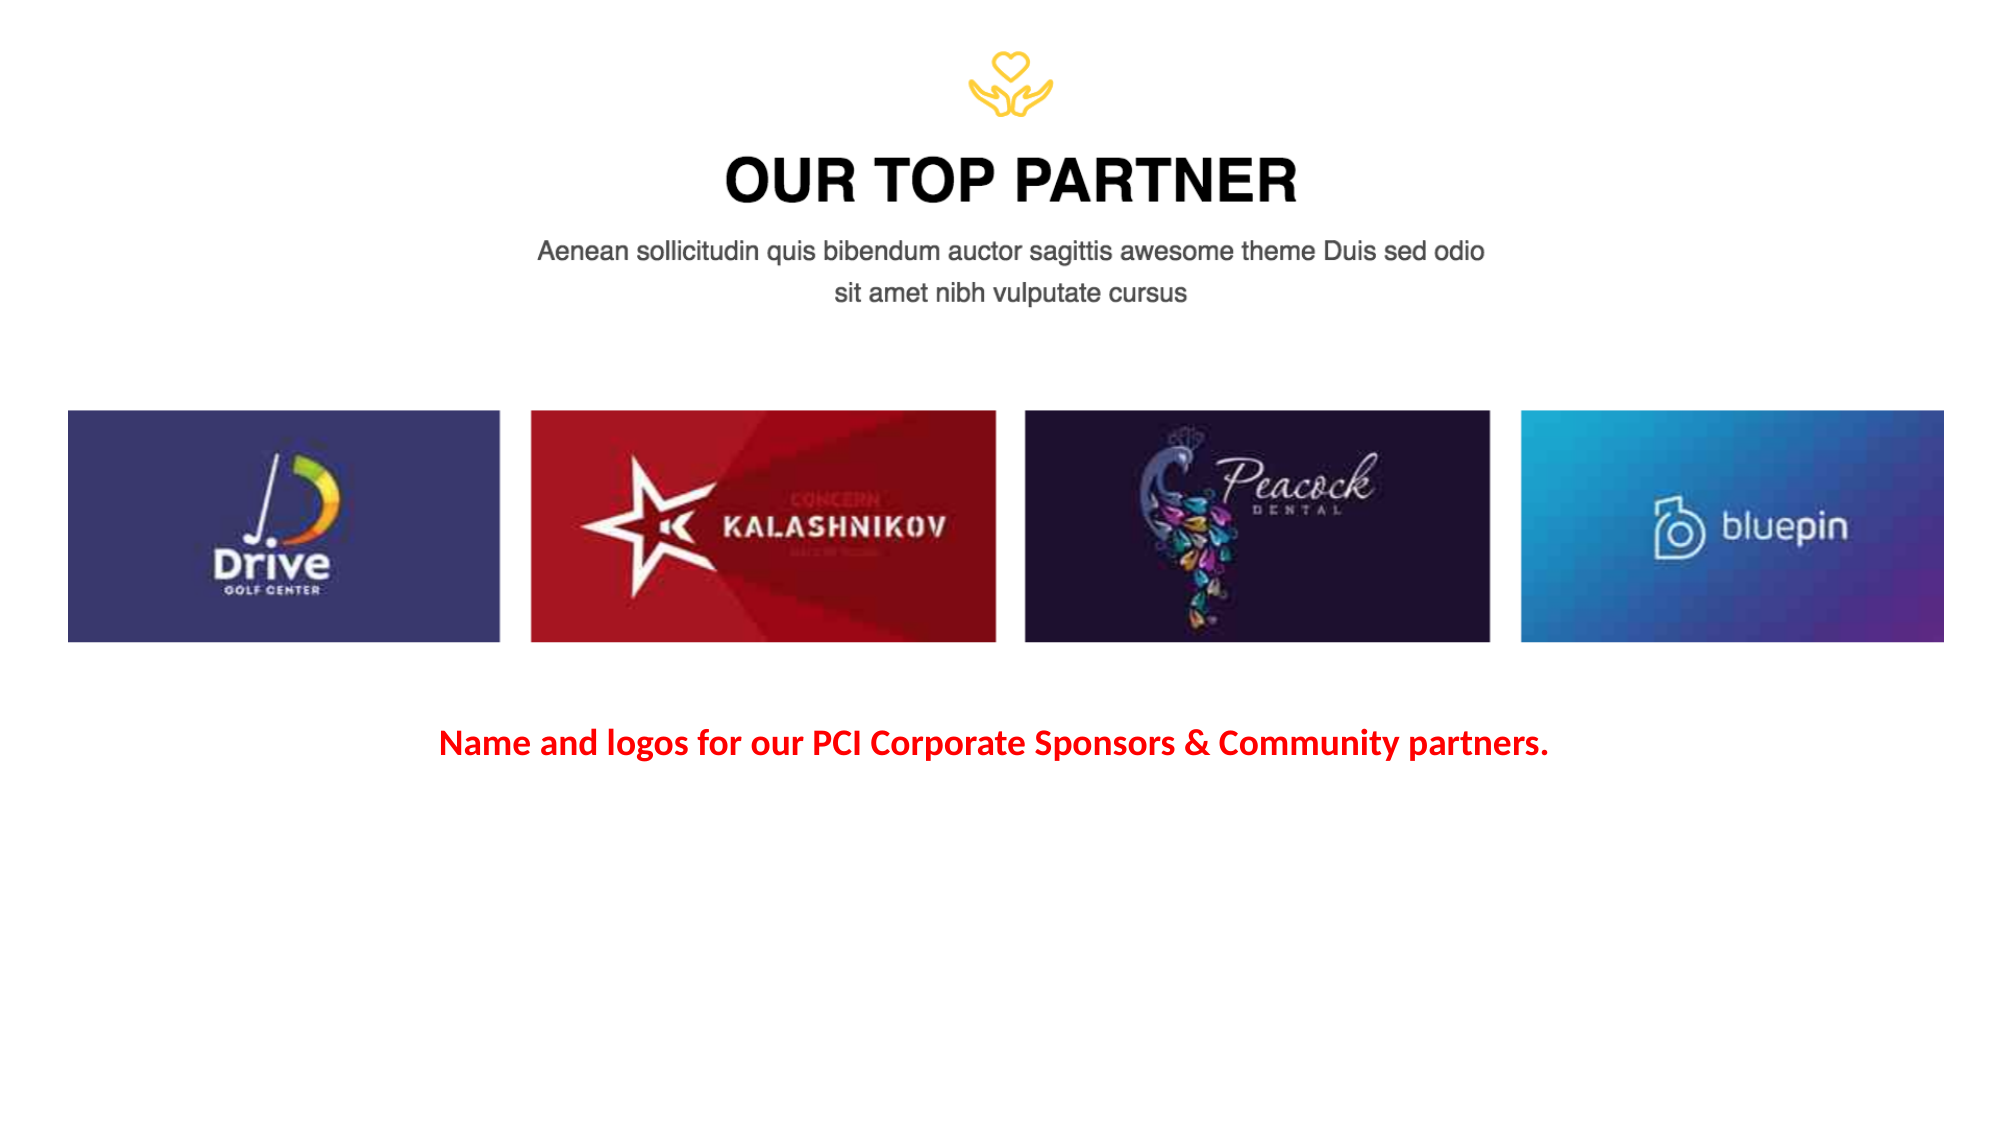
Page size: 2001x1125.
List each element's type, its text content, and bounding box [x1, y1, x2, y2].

text_box Name and logos for our PCI Corporate Sponsors & Community partners. [424, 730, 1737, 770]
picture [68, 0, 1944, 730]
